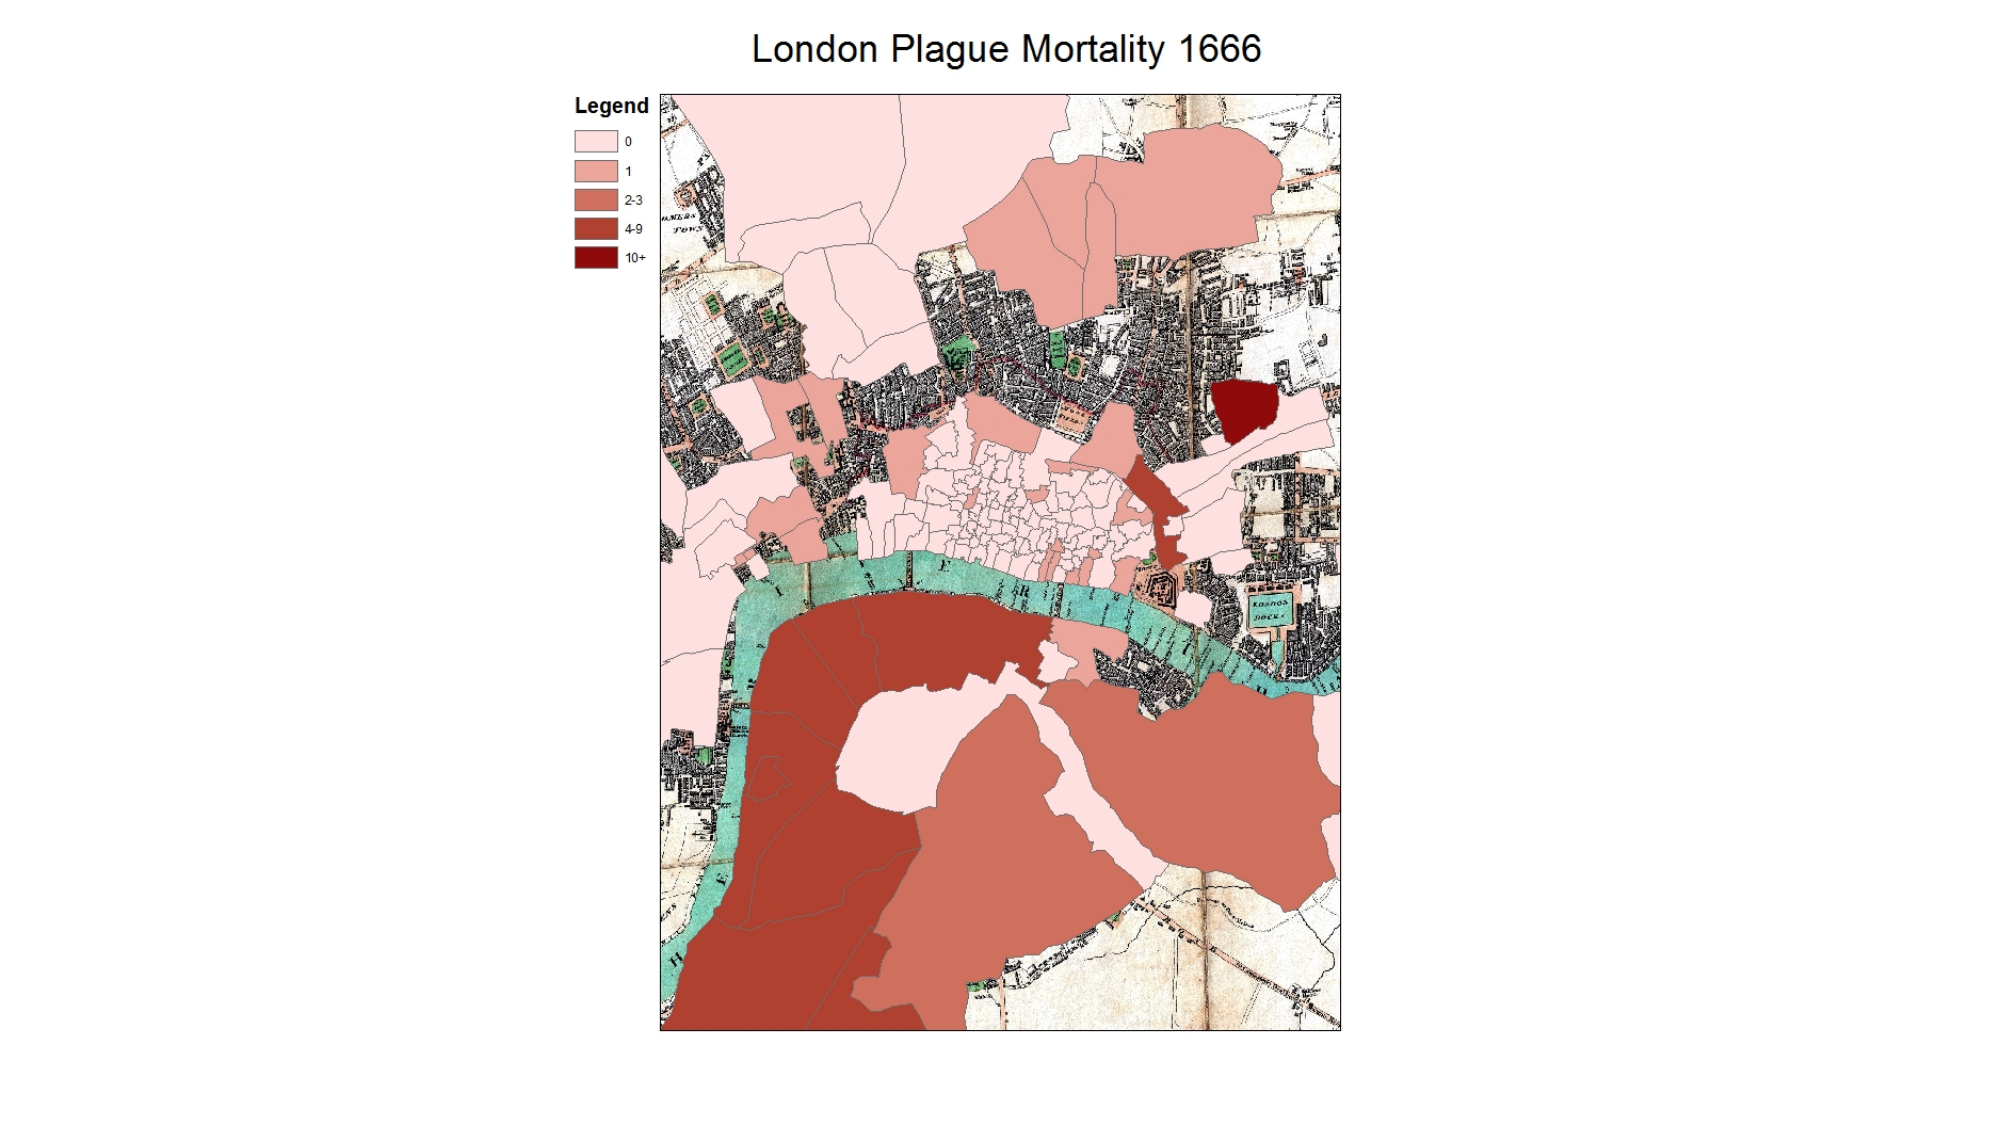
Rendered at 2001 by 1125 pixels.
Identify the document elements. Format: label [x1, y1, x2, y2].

picture [565, 0, 1435, 1125]
